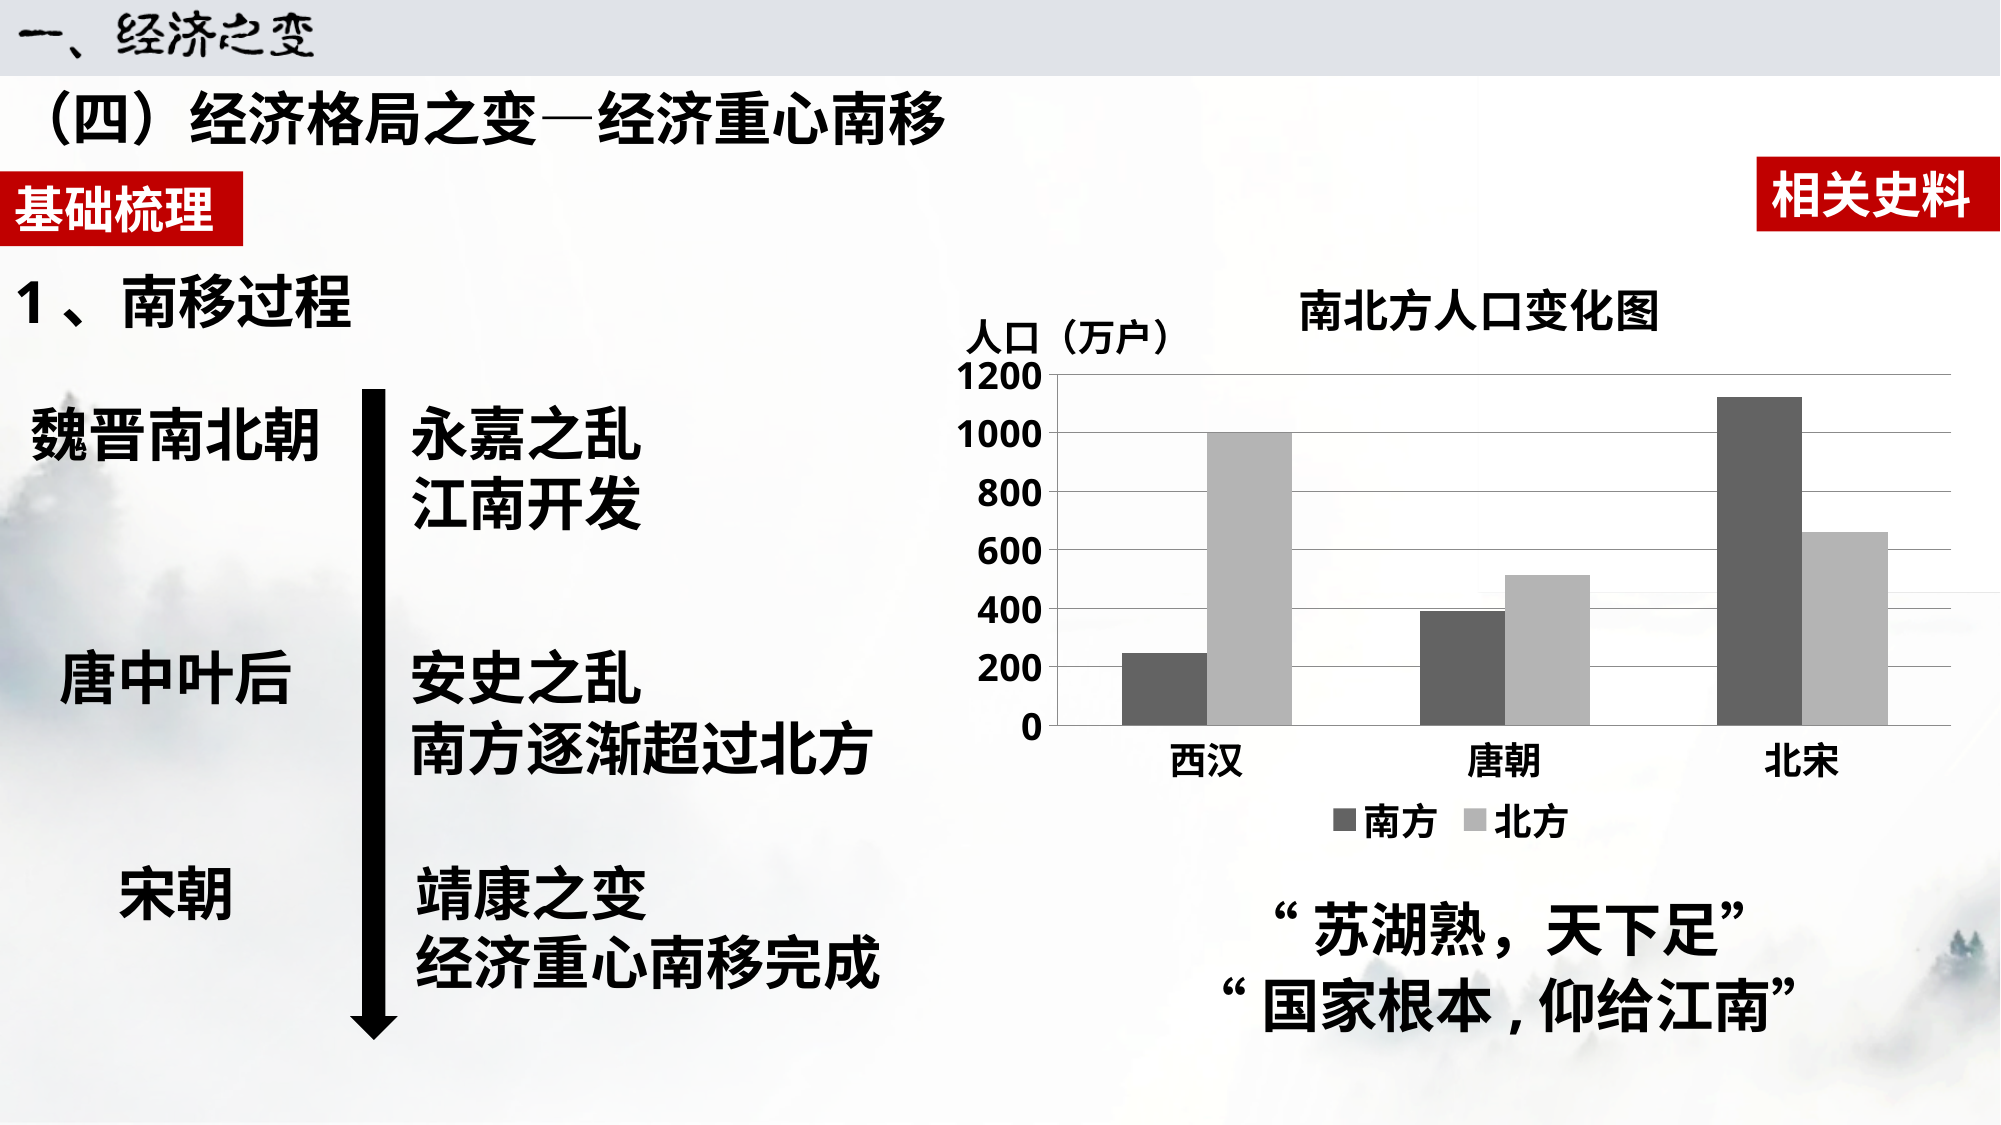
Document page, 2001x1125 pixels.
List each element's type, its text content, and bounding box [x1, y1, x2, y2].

text_box 1、南移过程 [0, 257, 915, 343]
text_box 魏晋南北朝 [0, 390, 353, 475]
picture [0, 0, 2001, 1125]
text_box 永嘉之乱 江南开发 [395, 390, 702, 545]
text_box （四）经济格局之变—经济重心南移 [0, 76, 1102, 160]
text_box “苏湖熟，天下足” “国家根本,仰给江南” [1043, 878, 1976, 1047]
text_box 相关史料 [1756, 156, 2000, 232]
text_box 安史之乱 南方逐渐超过北方 [395, 634, 895, 789]
text_box 唐中叶后 [0, 634, 353, 719]
chart [937, 257, 1975, 879]
text_box [350, 389, 398, 1040]
text_box 宋朝 [0, 849, 353, 935]
text_box 基础梳理 [0, 171, 244, 247]
text_box 靖康之变 经济重心南移完成 [400, 849, 901, 1004]
